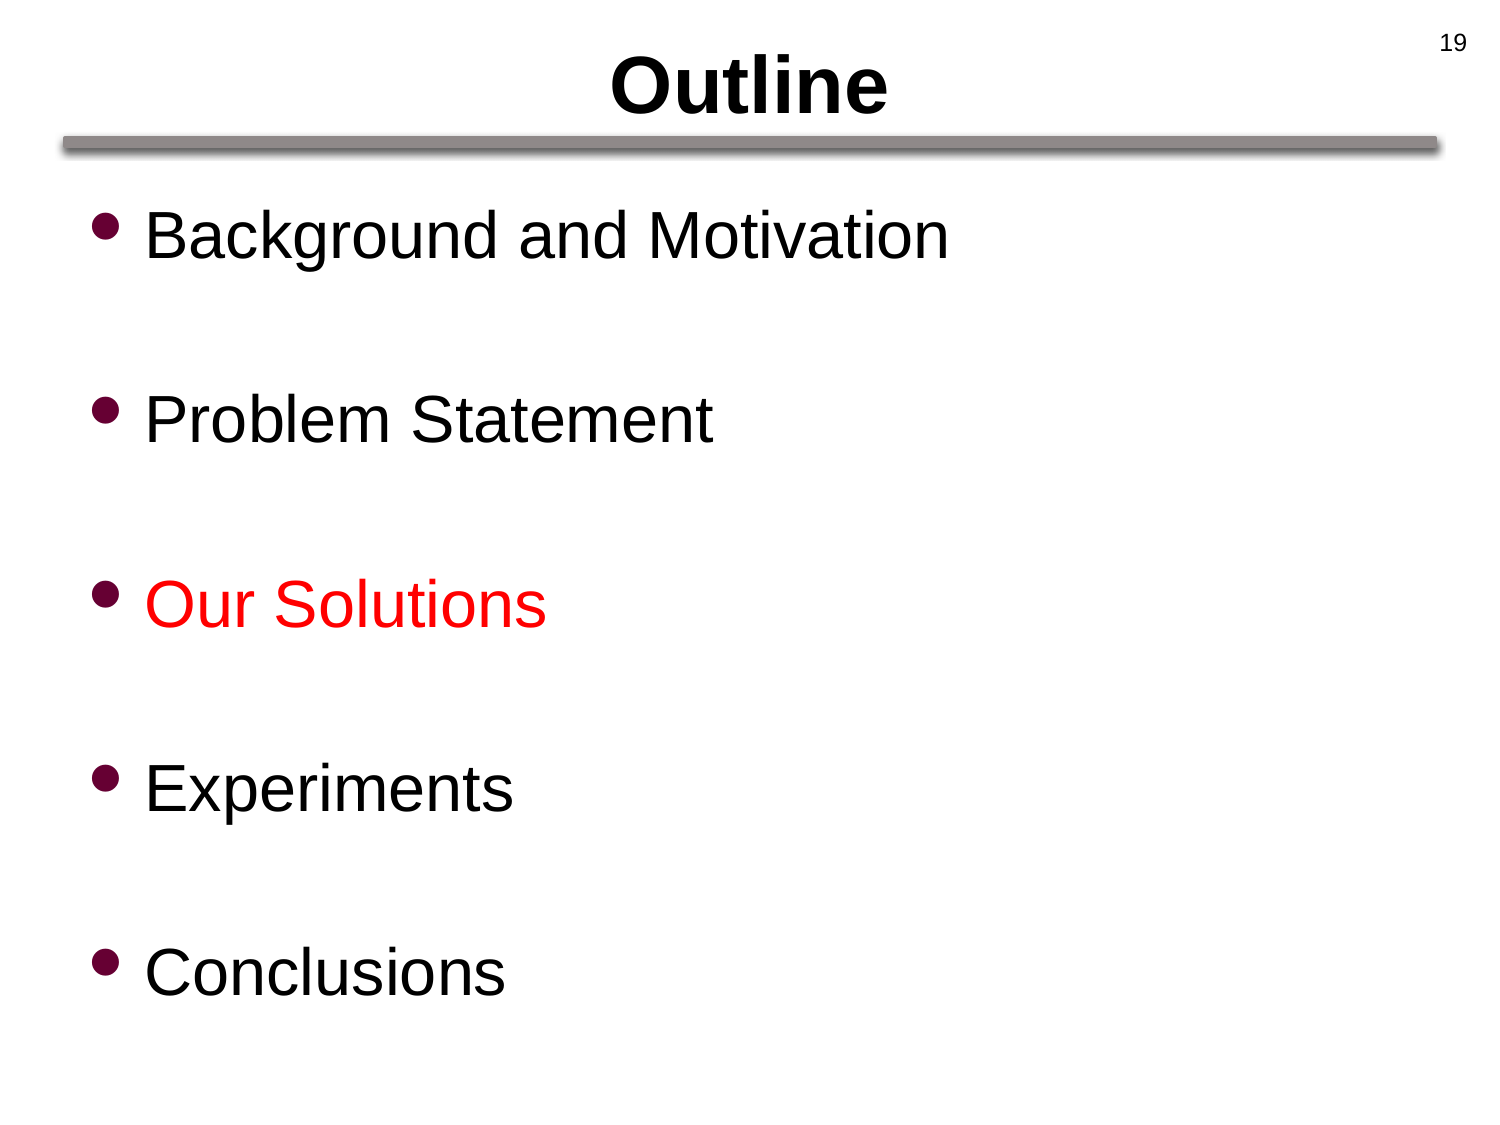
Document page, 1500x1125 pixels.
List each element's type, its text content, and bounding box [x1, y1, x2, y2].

list Background and Motivation Problem Statement Our Solutions Experiments Conclusions [73, 184, 1424, 948]
slide_number 19 [1131, 18, 1483, 62]
title Outline [75, 20, 1425, 138]
